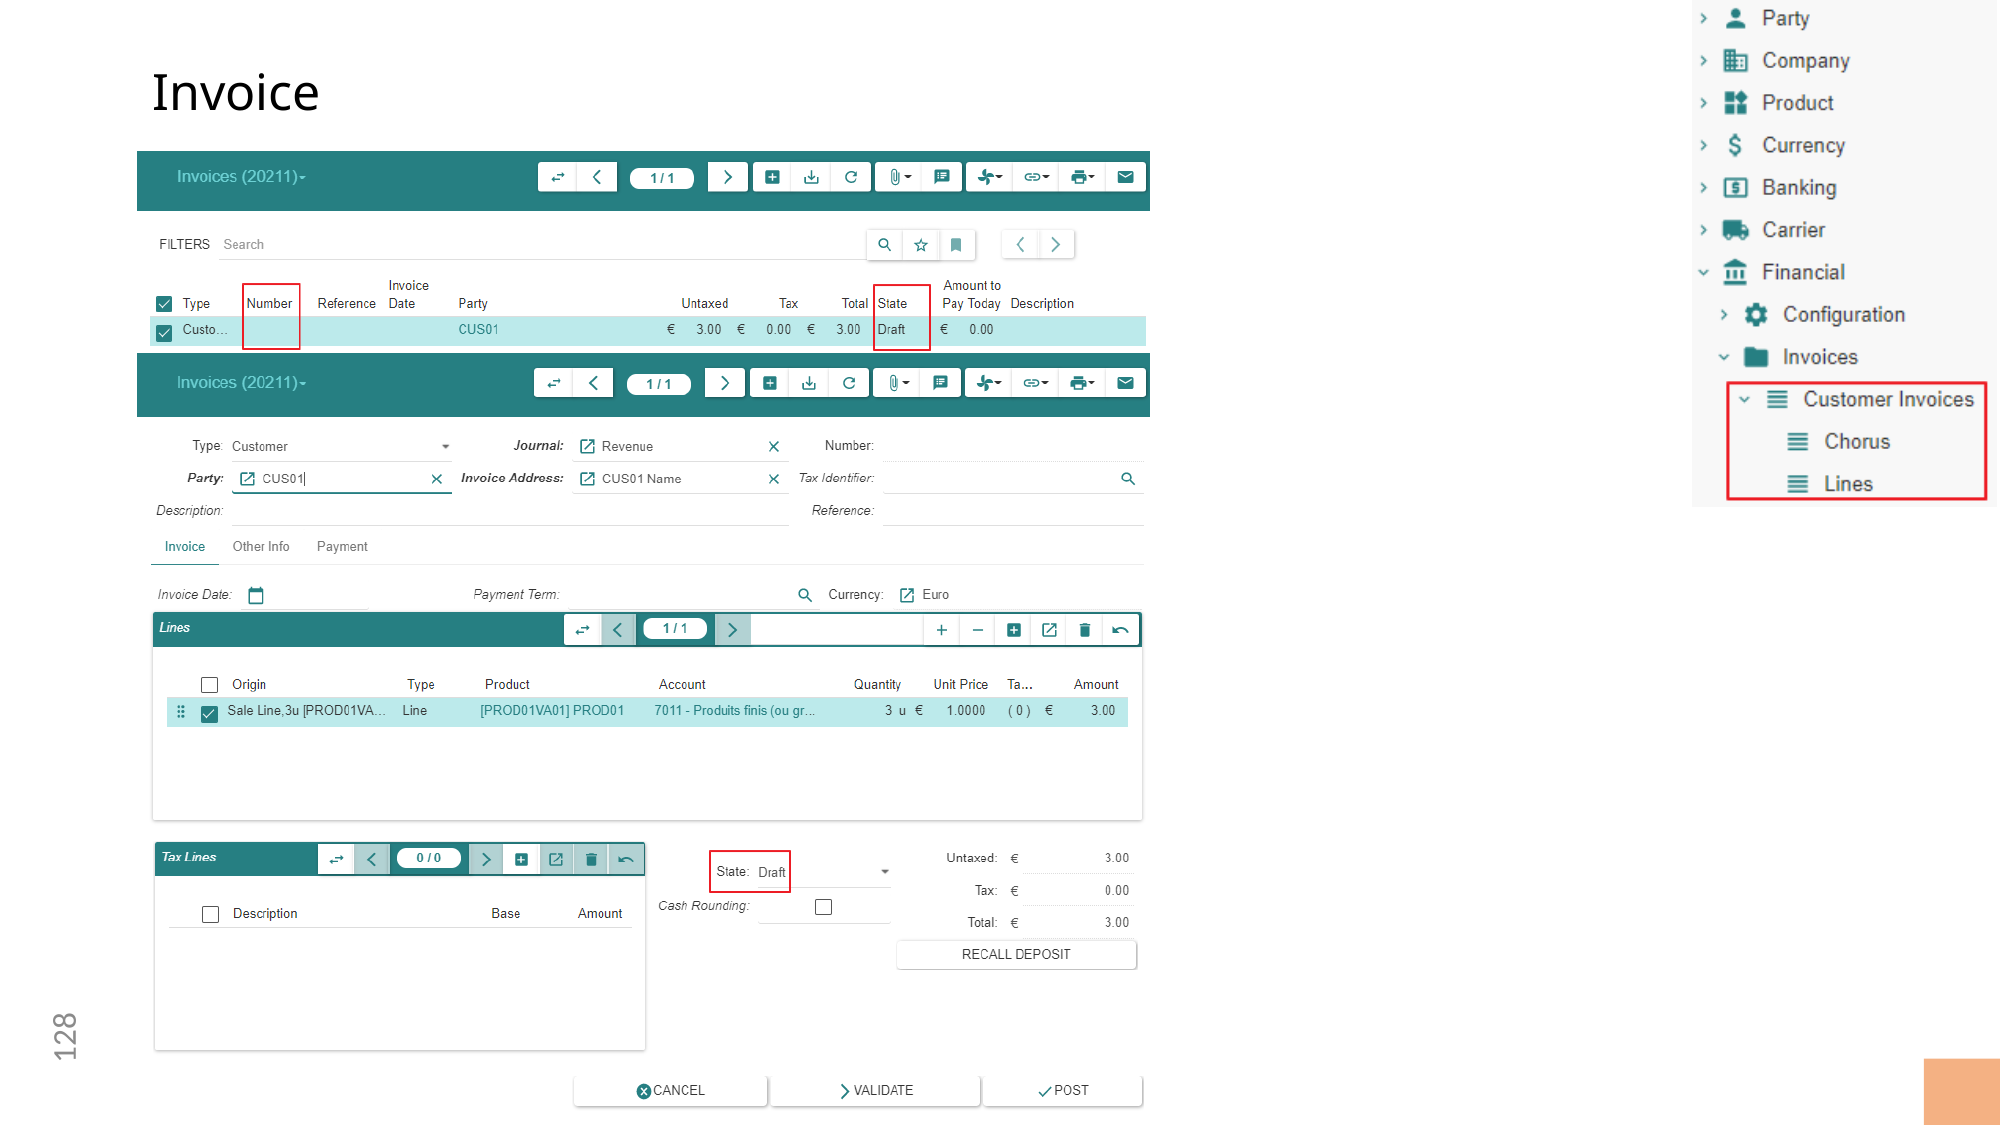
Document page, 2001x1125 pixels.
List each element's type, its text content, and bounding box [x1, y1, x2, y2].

picture [137, 353, 1150, 1114]
slide_number 128 [32, 969, 93, 1108]
picture [1692, 0, 1997, 507]
picture [137, 151, 1150, 352]
text_box [1923, 1058, 2000, 1125]
title Invoice [137, 59, 1692, 136]
